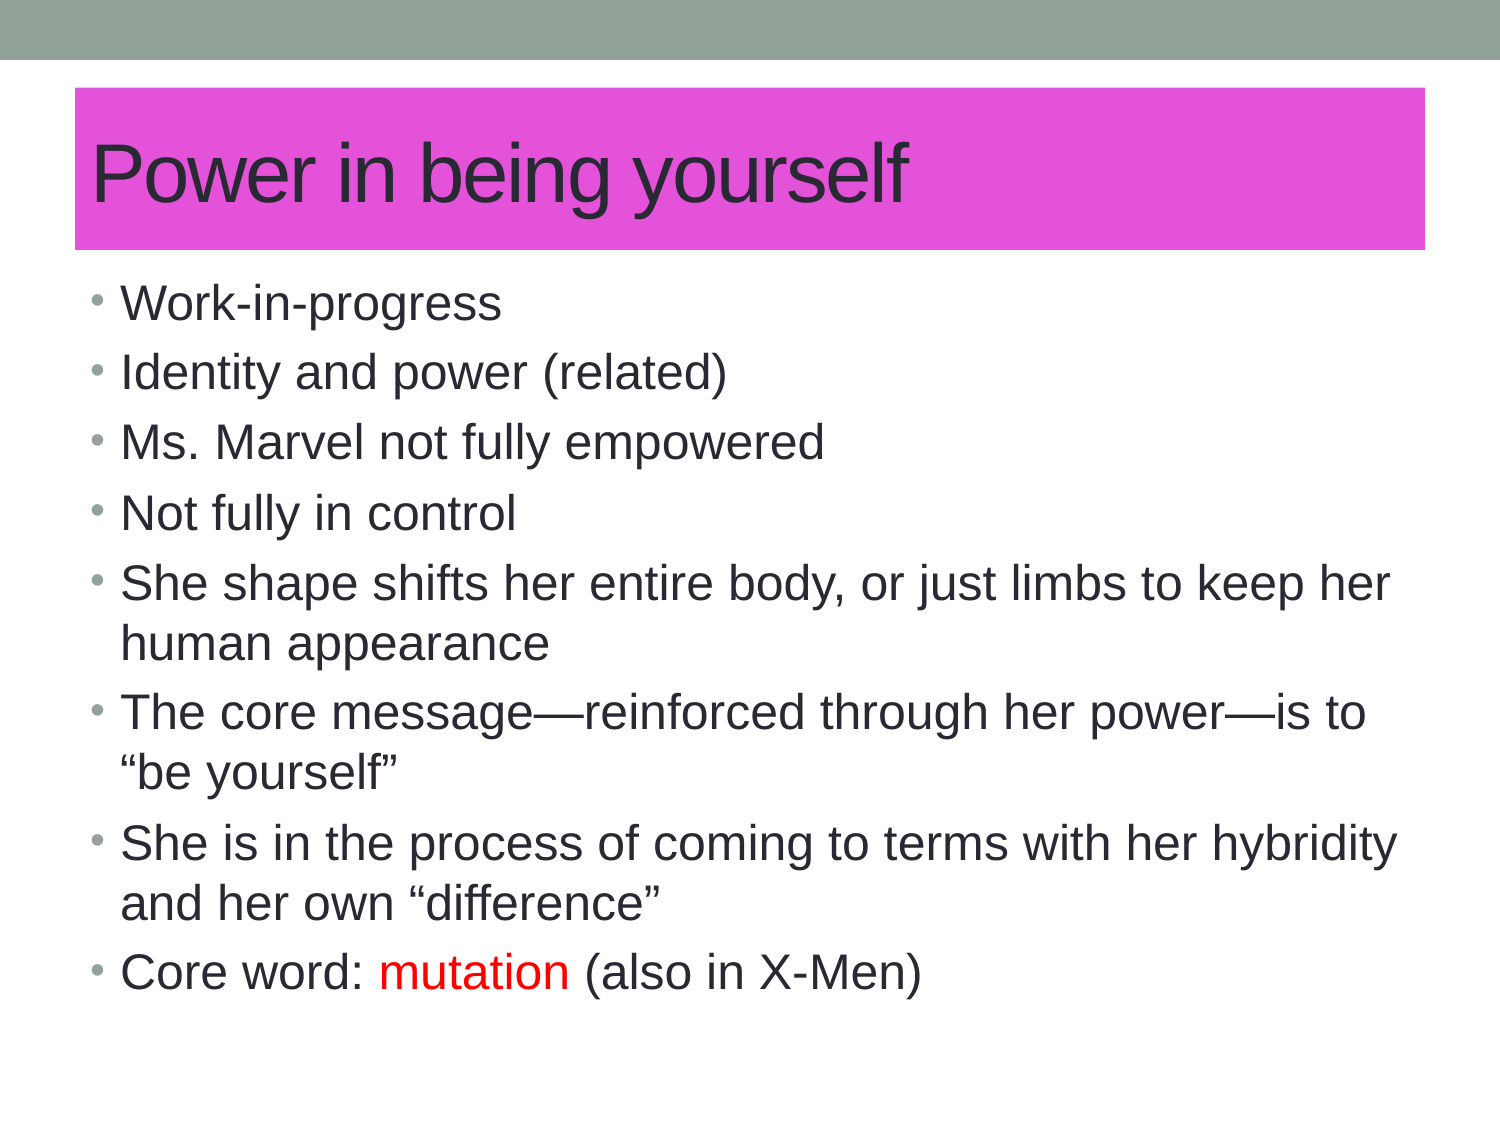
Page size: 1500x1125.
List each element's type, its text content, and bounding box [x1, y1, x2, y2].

title Power in being yourself [75, 87, 1425, 250]
list Work-in-progress Identity and power (related) Ms. Marvel not fully empowered Not fully in control She shape shifts her entire body, or just limbs to keep her human appearance The core message—reinforced through her power—is to “be yourself” She is in the process of coming to terms with her hybridity and her own “difference” Core word: mutation (also in X-Men) [75, 262, 1425, 1063]
